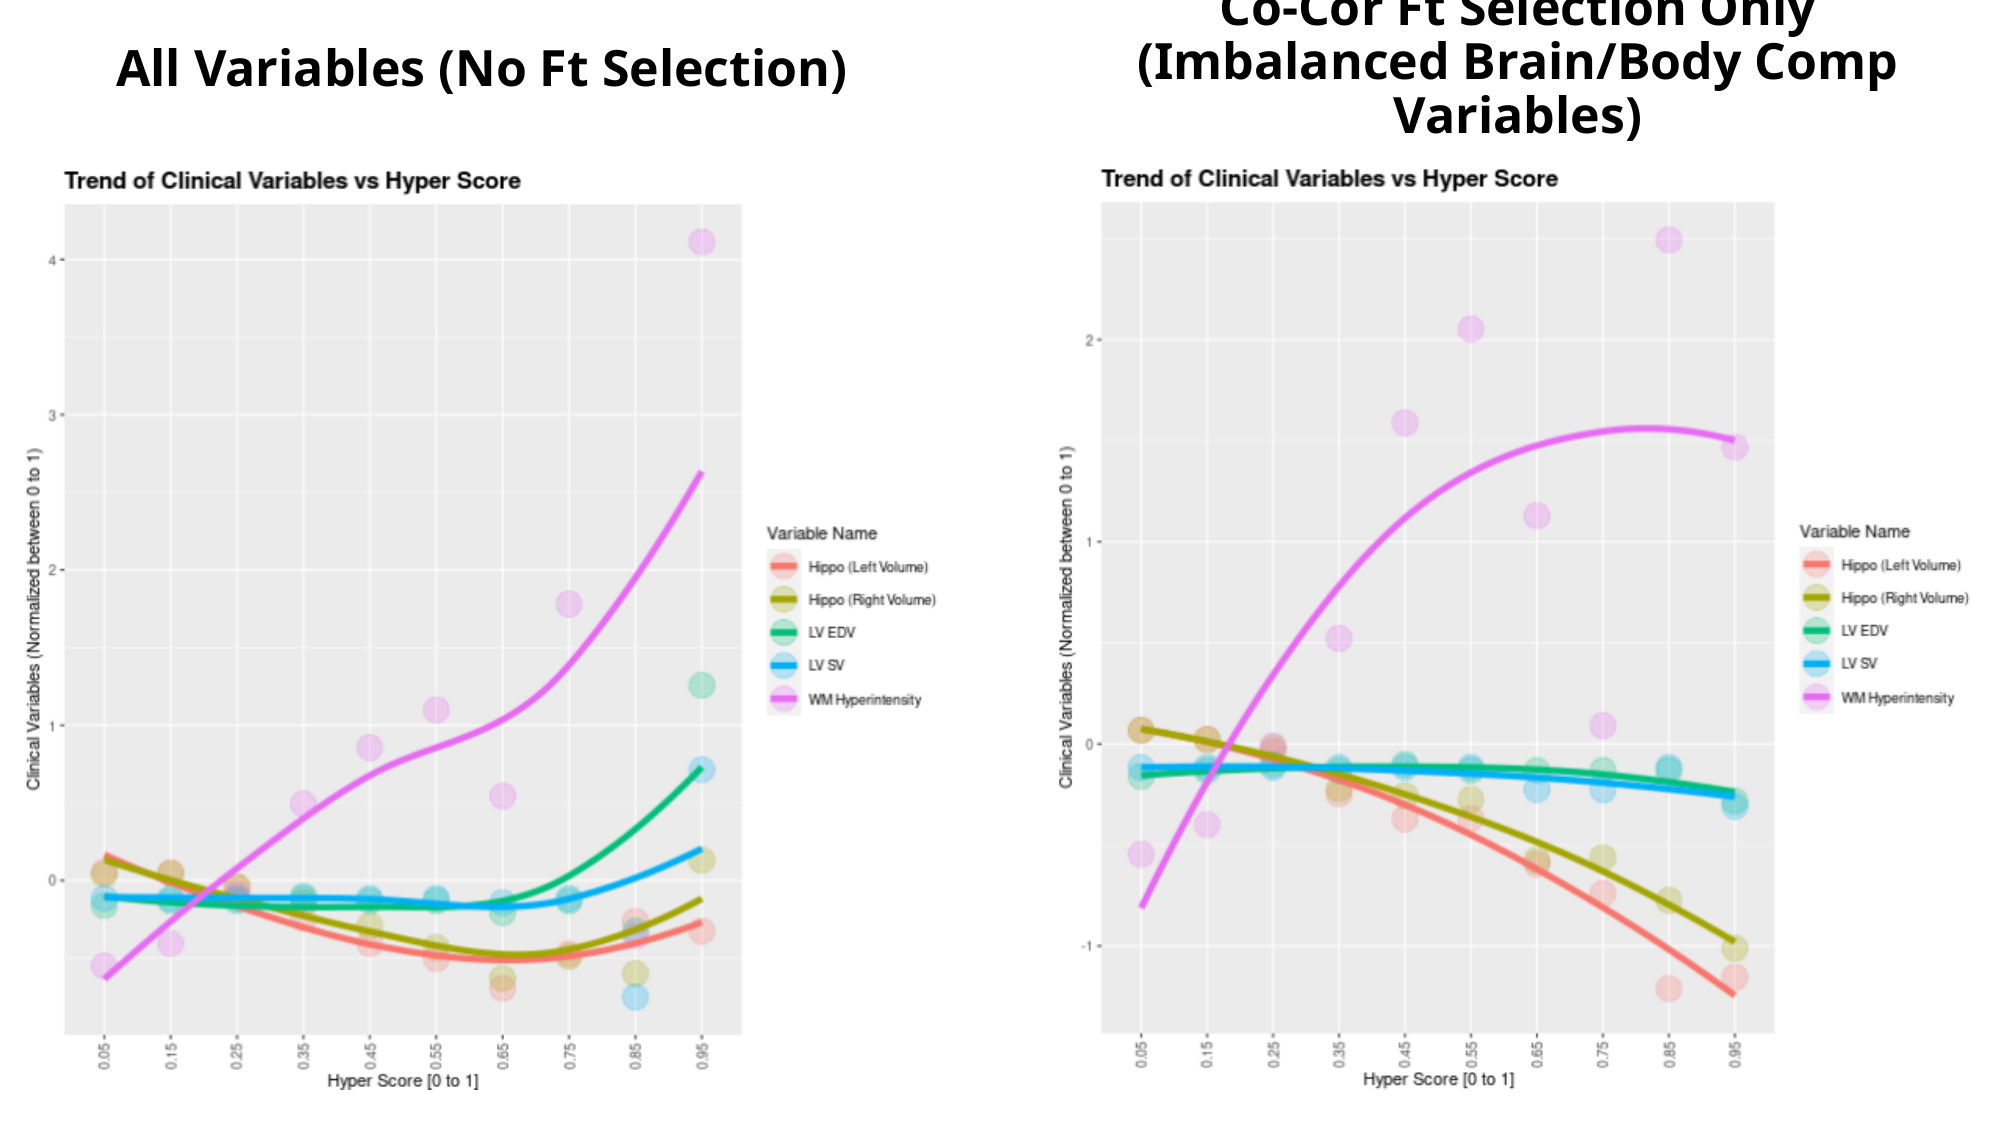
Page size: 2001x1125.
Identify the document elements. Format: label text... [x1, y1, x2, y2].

picture [24, 164, 940, 1090]
text_box All Variables (No Ft Selection) [0, 29, 965, 105]
picture [1058, 165, 1976, 1090]
text_box Co-Cor Ft Selection Only (Imbalanced Brain/Body Comp Variables) [1035, 29, 2000, 152]
